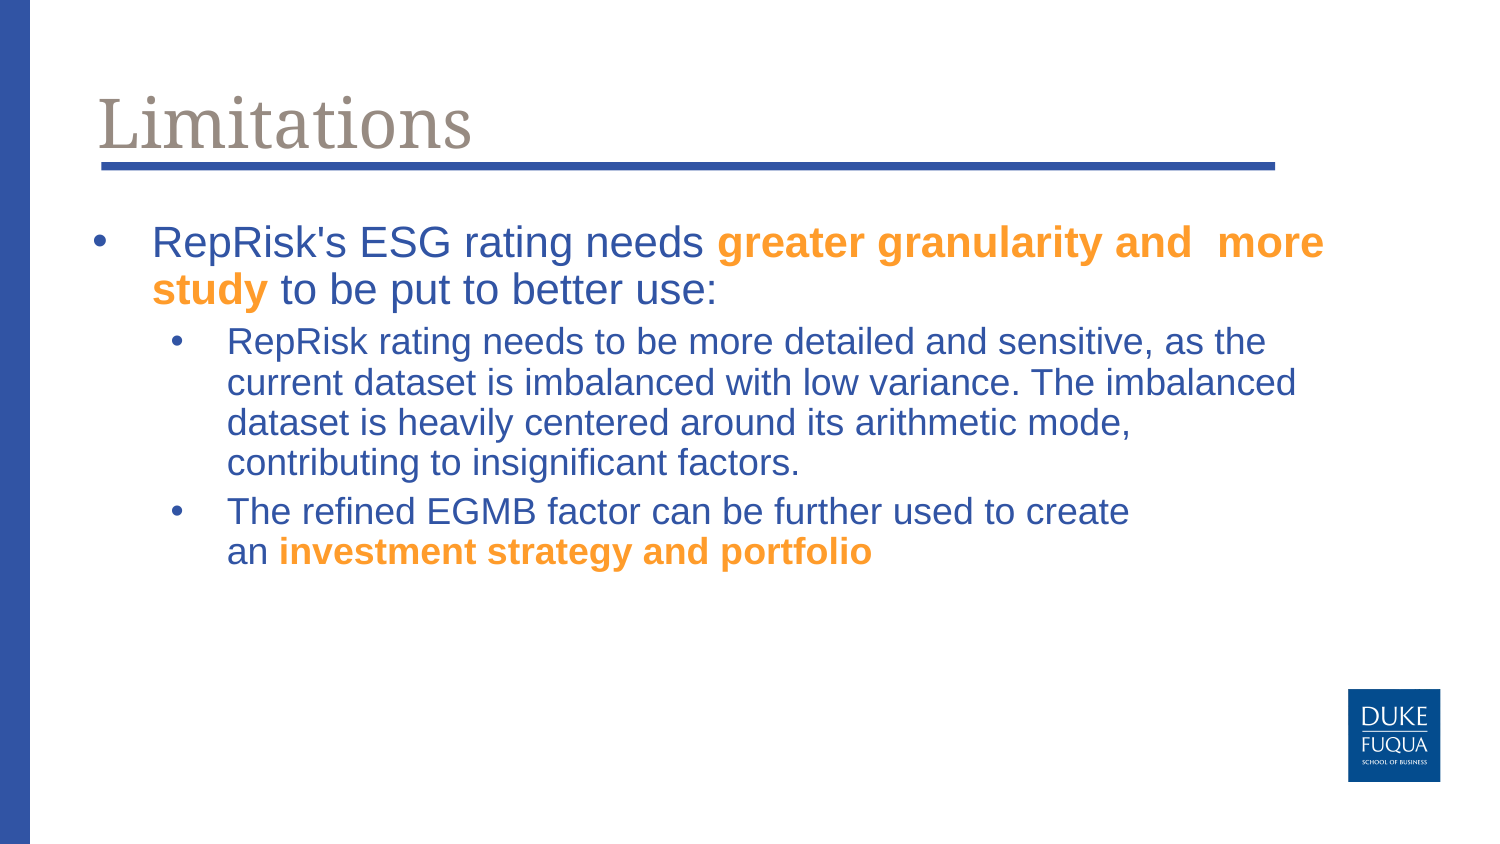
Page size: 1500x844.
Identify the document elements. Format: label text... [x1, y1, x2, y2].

title Limitations [86, 44, 1381, 208]
picture [1348, 689, 1441, 782]
list RepRisk's ESG rating needs greater granularity and more study to be put to better use: RepRisk rating needs to be more detailed and sensitive, as the current dataset is imbalanced with low variance. The imbalanced dataset is heavily centered around its arithmetic mode, contributing to insignificant factors. The refined EGMB factor can be further used to create an investment strategy and portfolio [65, 208, 1343, 744]
